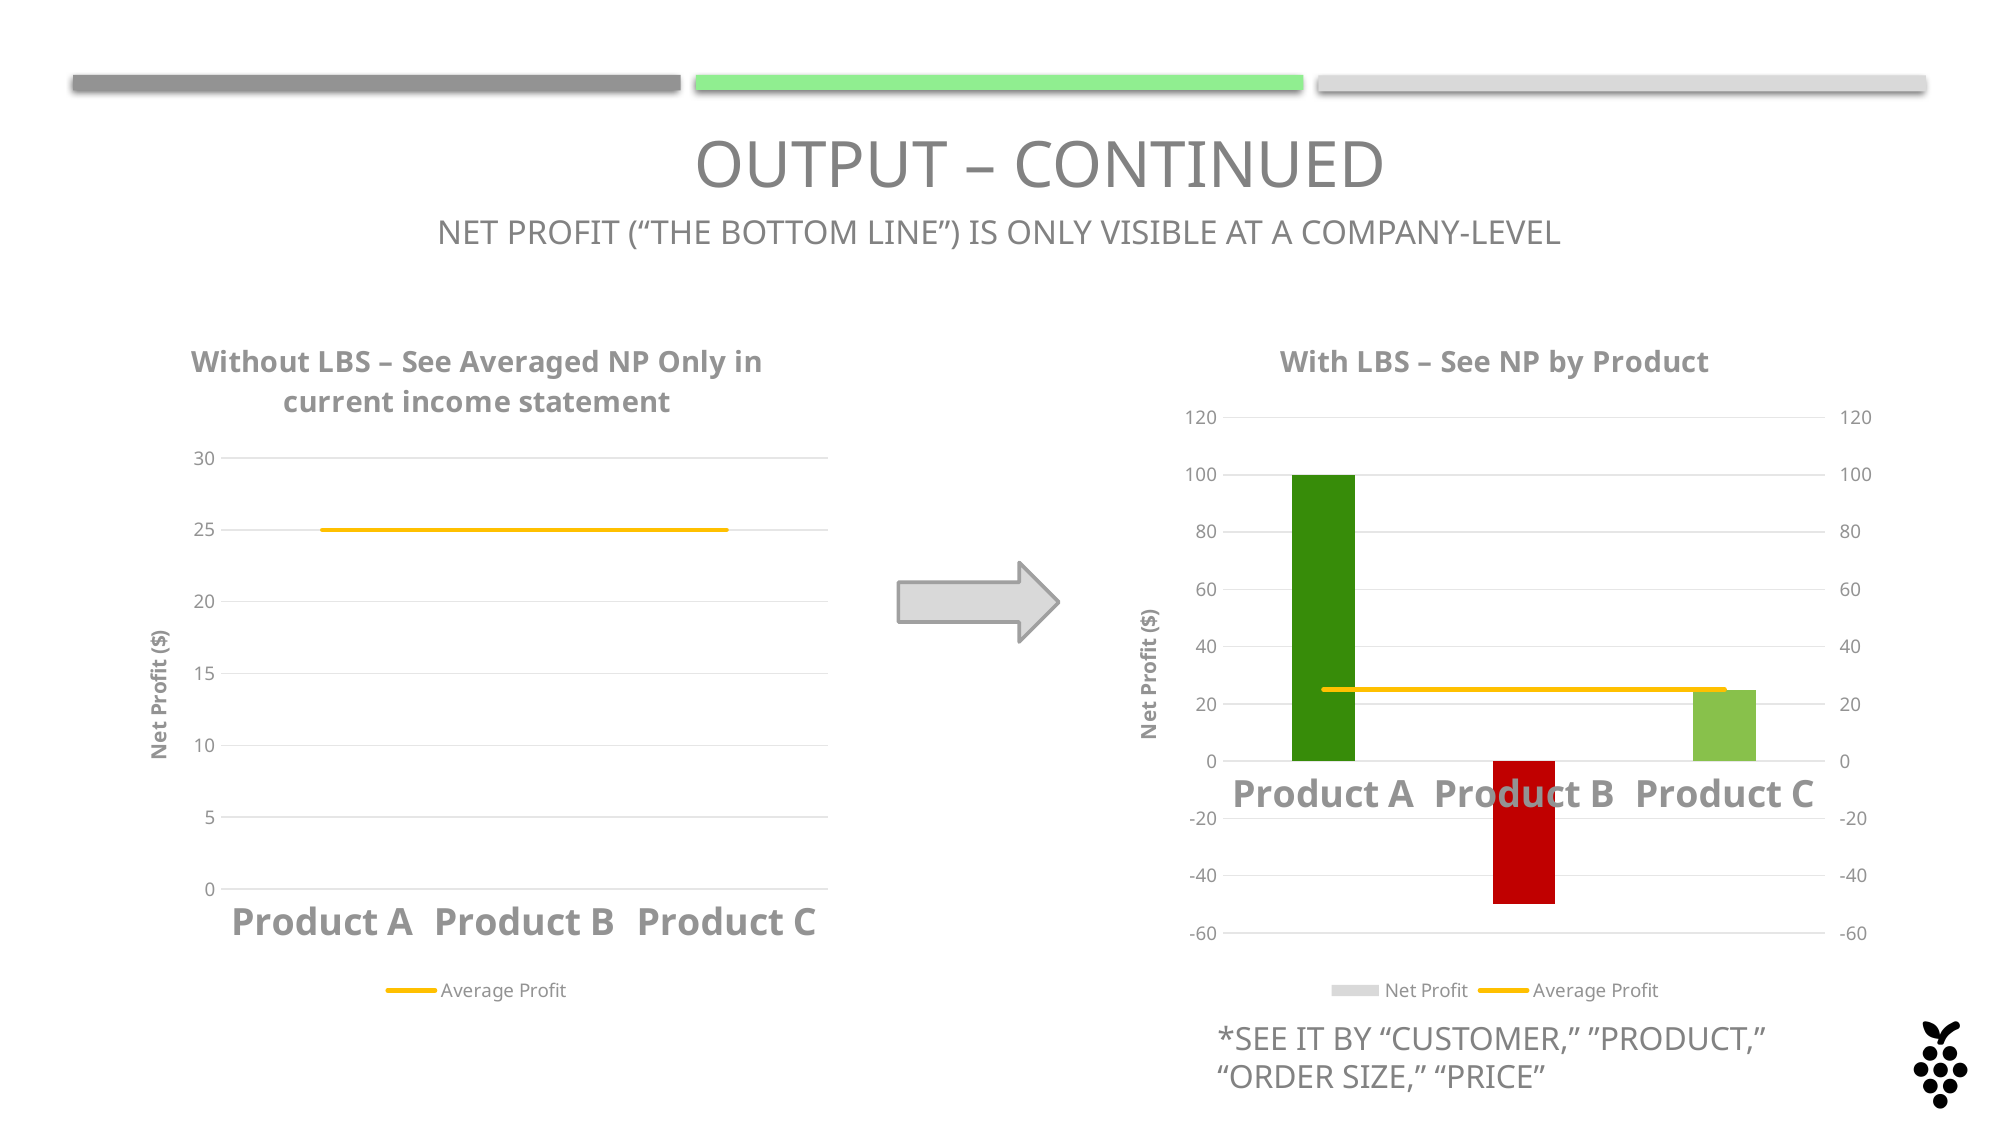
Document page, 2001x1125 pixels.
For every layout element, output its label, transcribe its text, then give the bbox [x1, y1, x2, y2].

title Output – Continued [679, 115, 1889, 208]
text_box [896, 560, 1061, 644]
picture [1881, 1014, 2000, 1114]
text_box Net Profit (“The bottom line”) is only visible at a company-level [395, 166, 1605, 259]
text_box *See it by “Customer,” ”Product,” “Order Size,” “Price” [1202, 1019, 1844, 1102]
chart [111, 309, 843, 1011]
chart [1100, 309, 1889, 1011]
